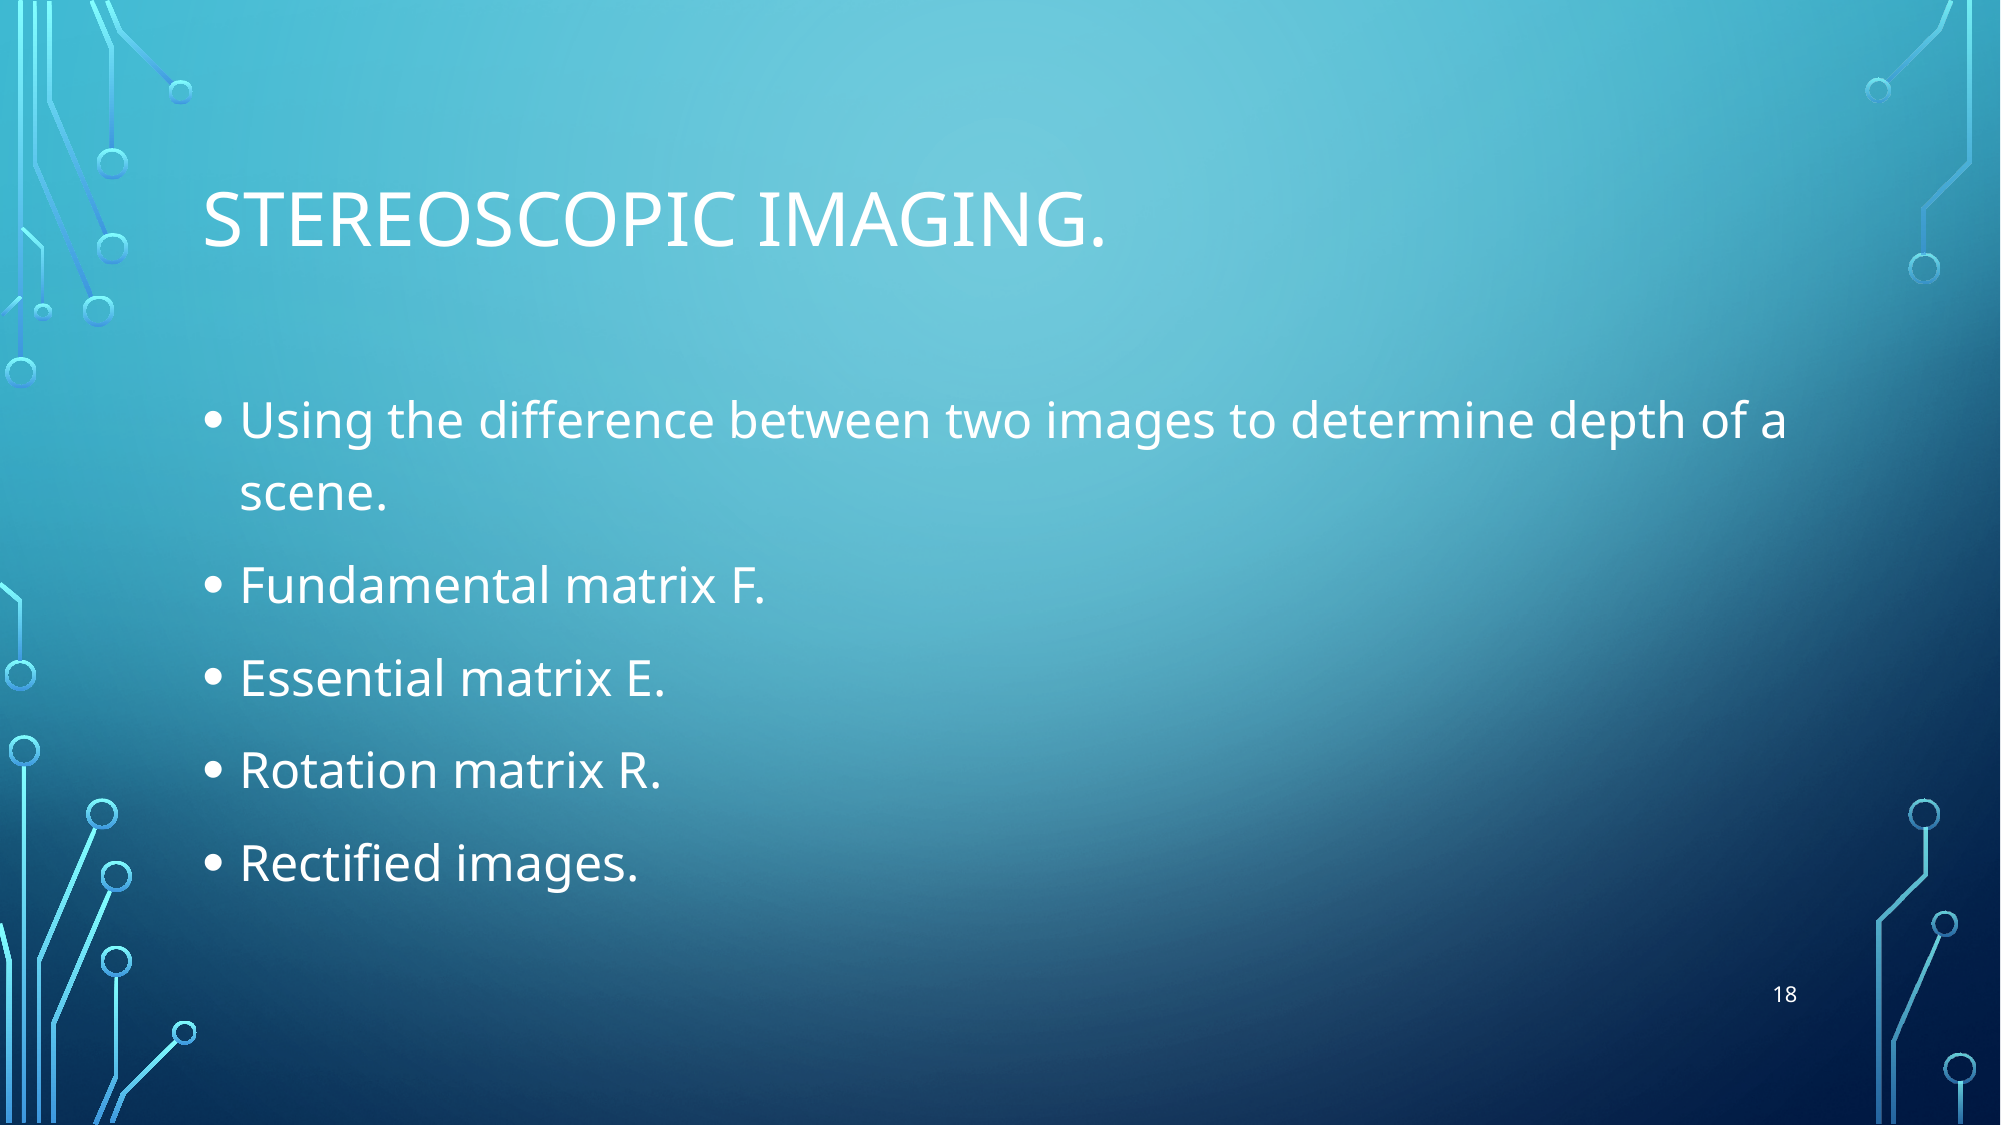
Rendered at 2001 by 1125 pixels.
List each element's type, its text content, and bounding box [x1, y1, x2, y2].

list Using the difference between two images to determine depth of a scene. Fundamental matrix F. Essential matrix E. Rotation matrix R. Rectified images. [187, 369, 1813, 950]
slide_number 18 [1685, 965, 1813, 1025]
title Stereoscopic imaging. [187, 101, 1813, 344]
